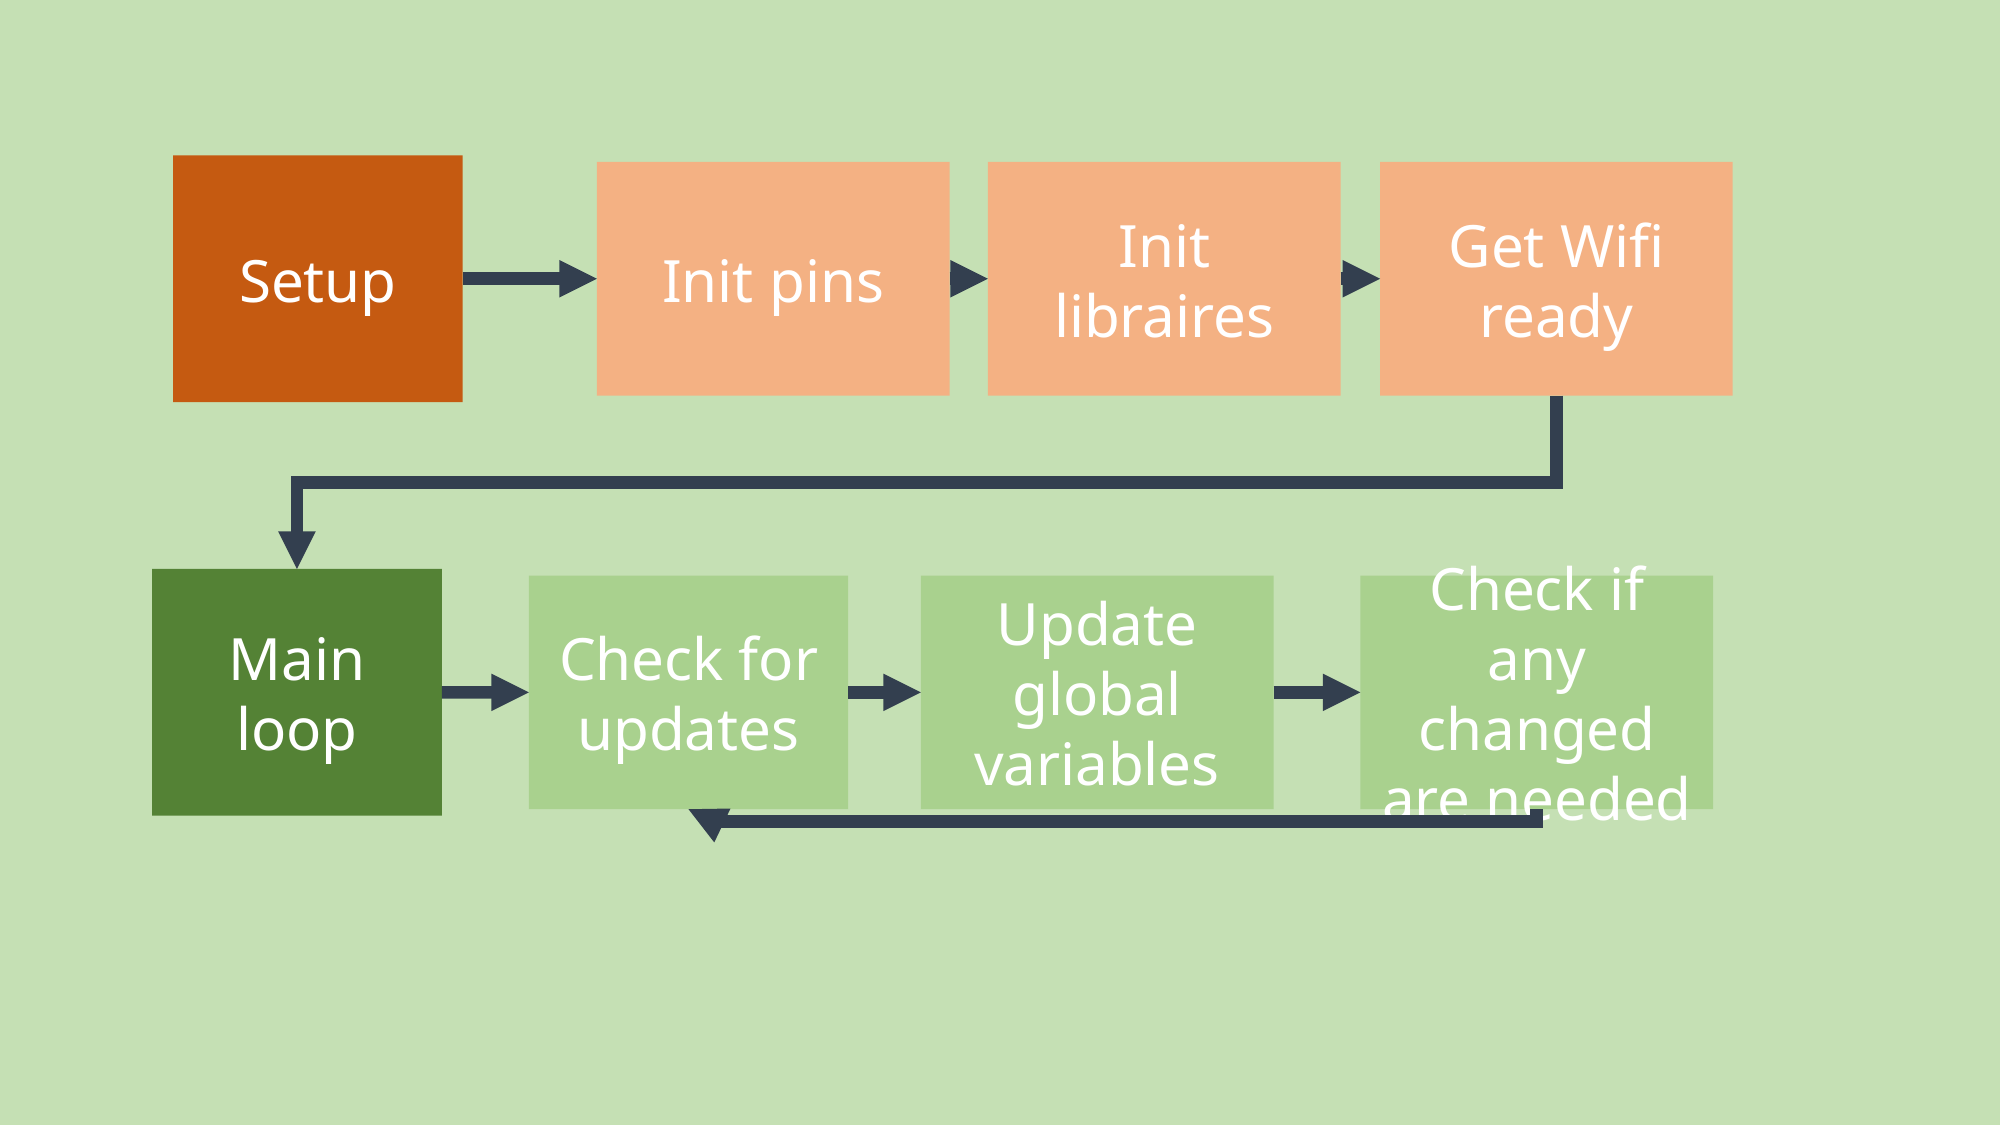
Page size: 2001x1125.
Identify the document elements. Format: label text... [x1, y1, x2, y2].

text_box Init pins [596, 161, 839, 397]
text_box Update global variables [1115, 575, 1275, 810]
text_box Update global variables [1014, 575, 1112, 810]
text_box Main loop [151, 568, 443, 817]
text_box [839, 0, 1014, 1112]
text_box Setup [172, 154, 464, 403]
text_box Init libraires [1014, 161, 1342, 397]
text_box Get Wifi ready [1379, 161, 1734, 397]
text_box Check if any changed are needed [1359, 575, 1714, 810]
text_box Check for updates [528, 575, 839, 810]
